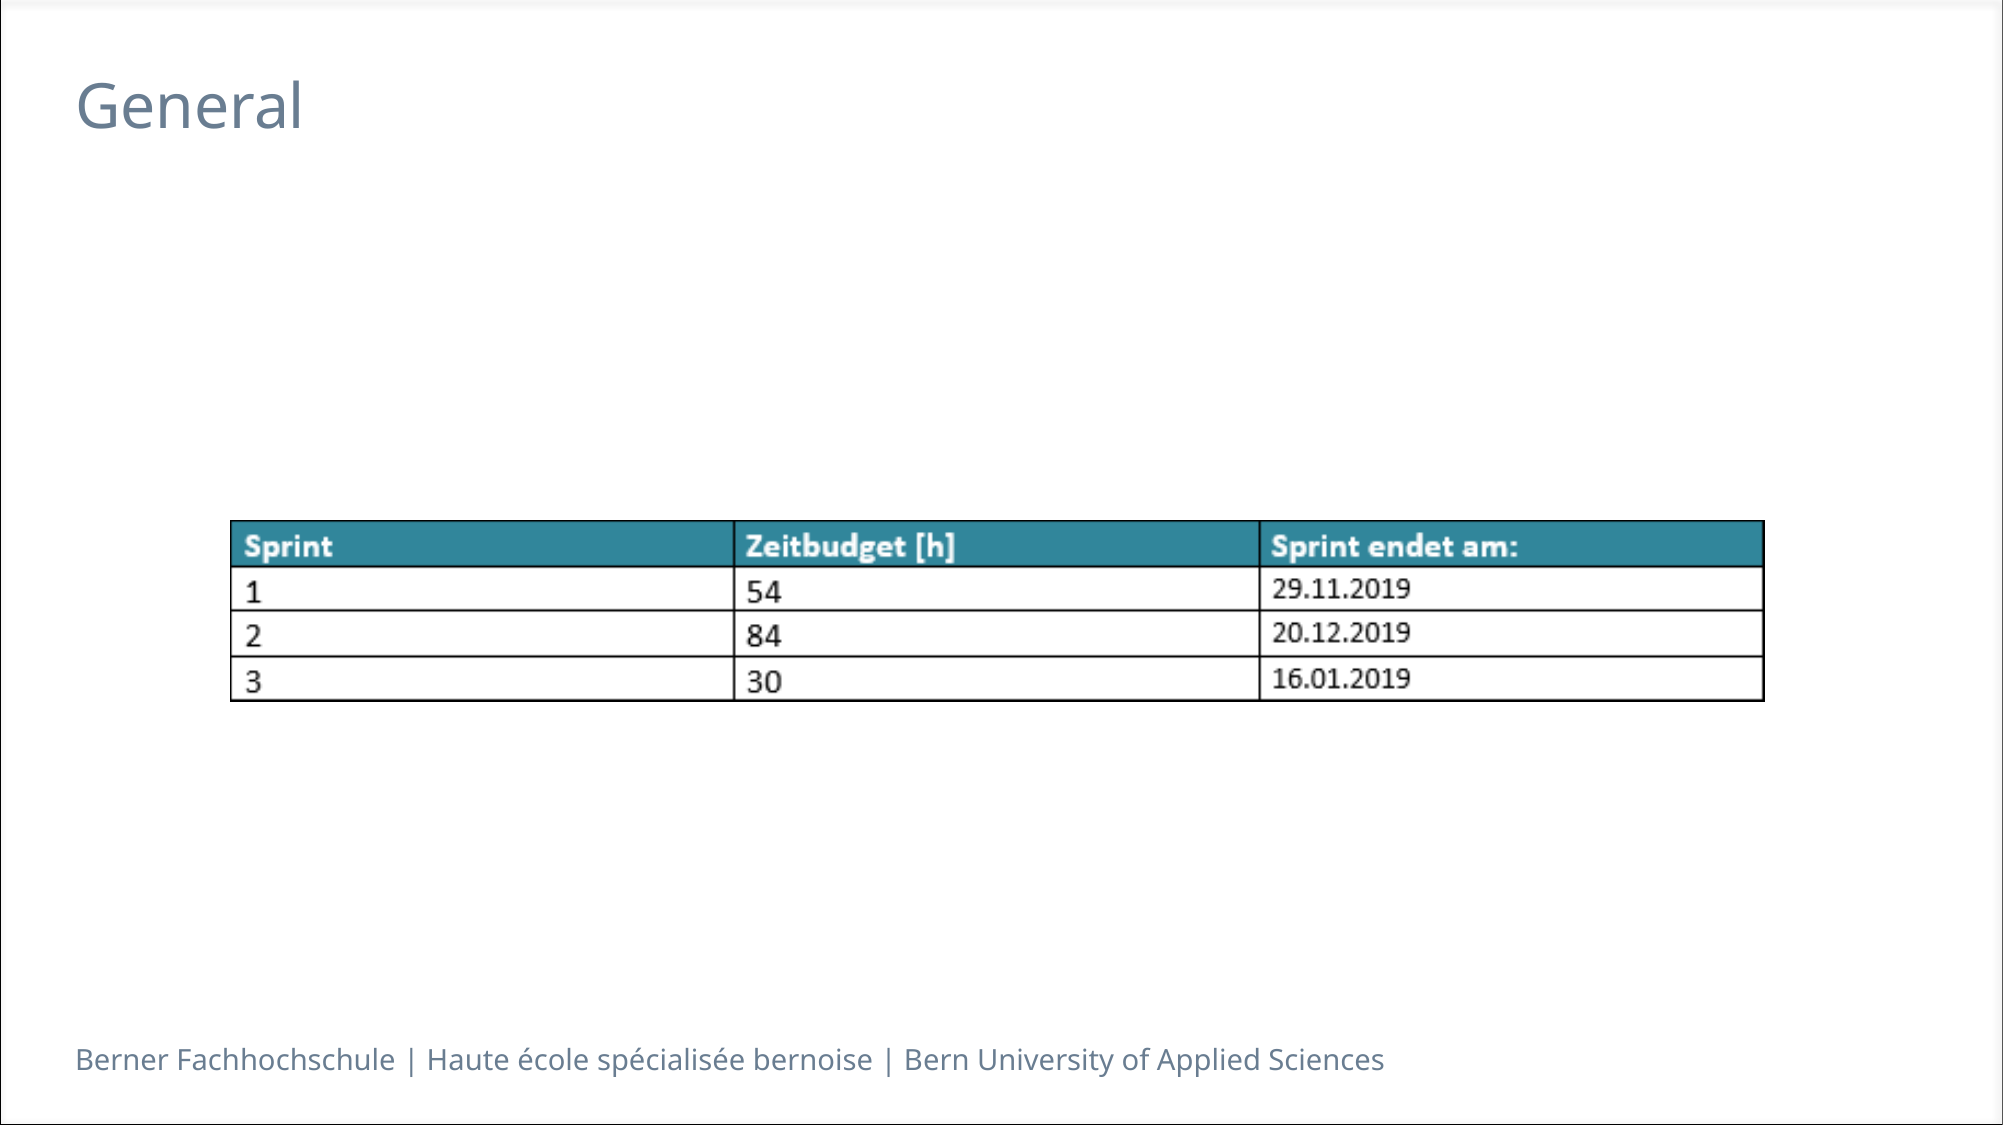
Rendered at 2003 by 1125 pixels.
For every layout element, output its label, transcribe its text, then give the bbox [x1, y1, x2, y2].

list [230, 520, 1765, 703]
title General [75, 59, 1921, 148]
